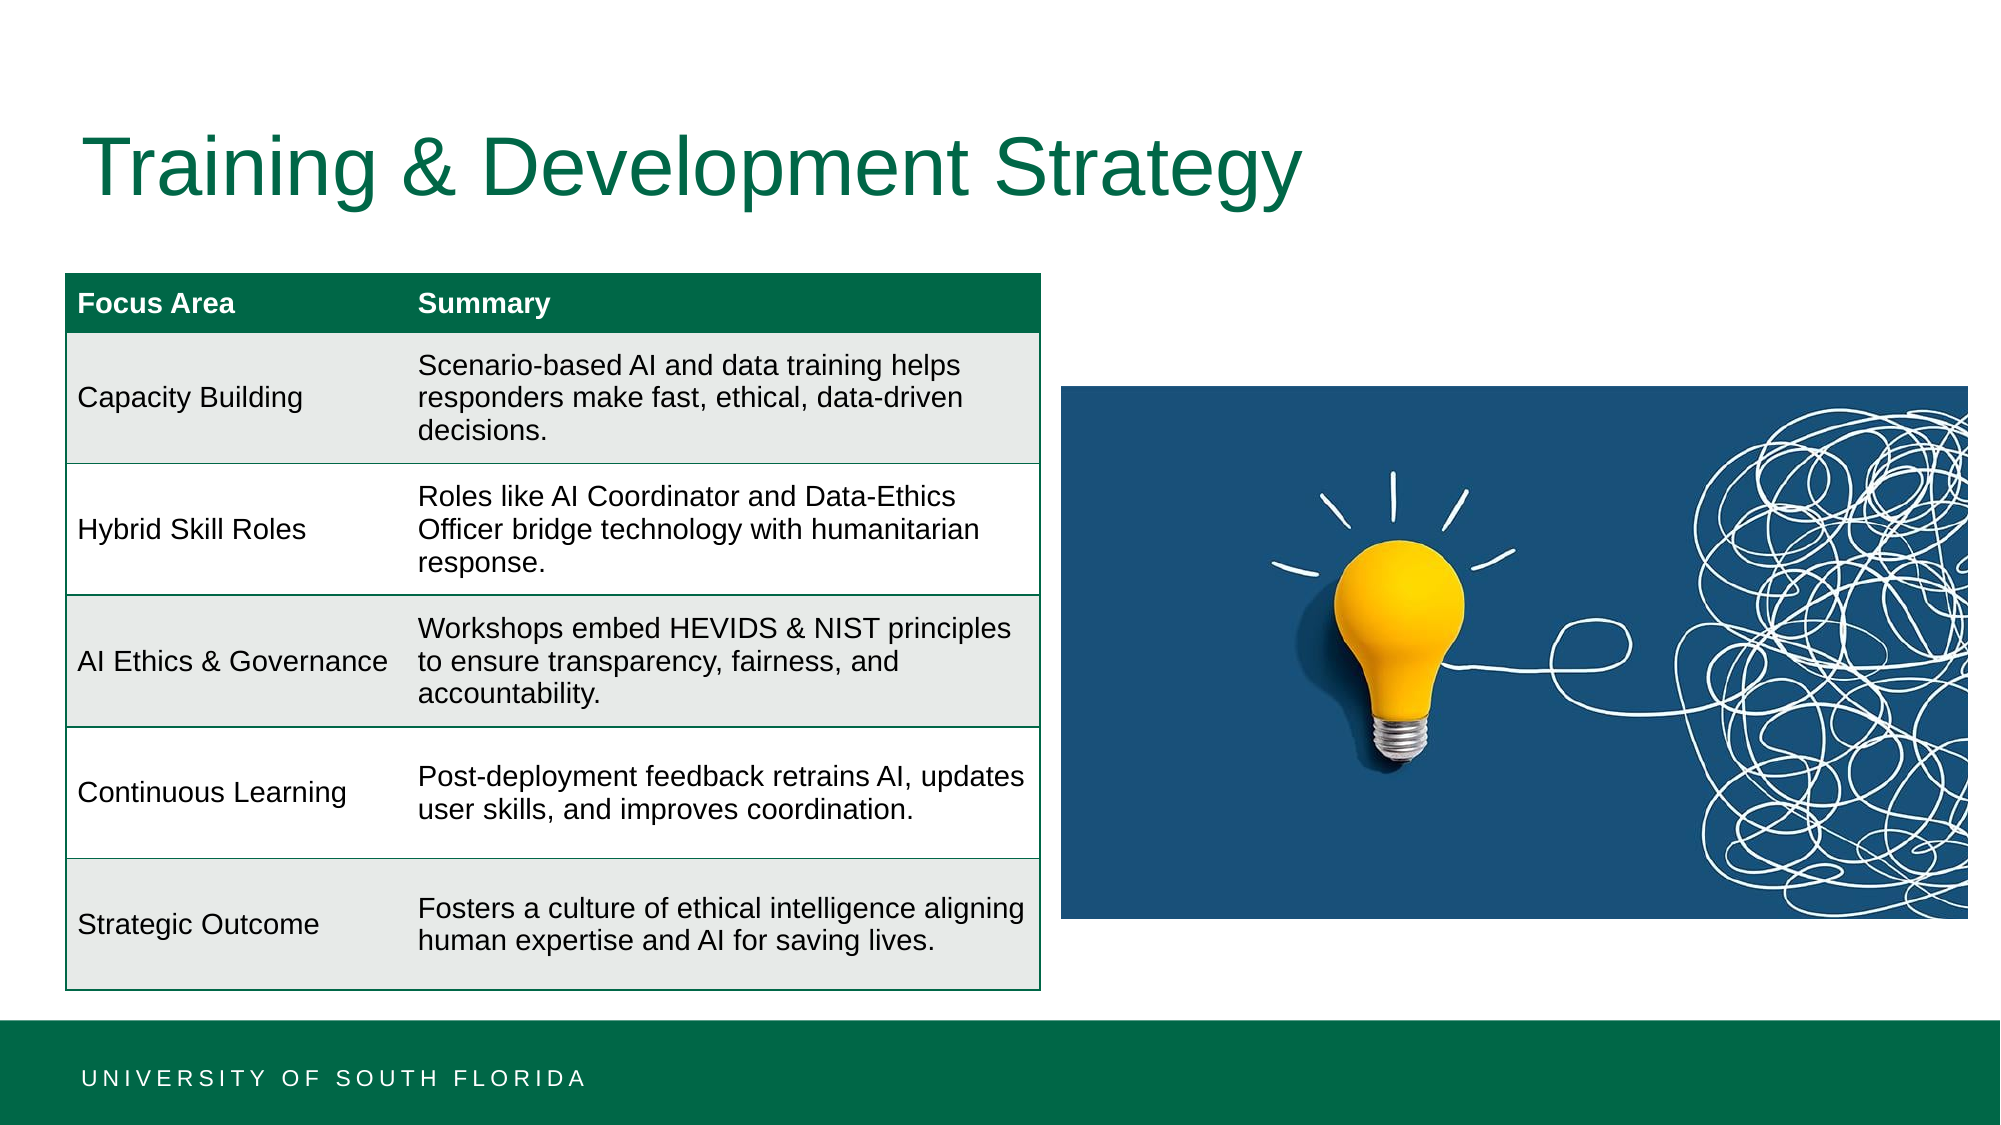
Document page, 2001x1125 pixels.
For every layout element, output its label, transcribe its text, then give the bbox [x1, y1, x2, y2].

table_cell Scenario-based AI and data training helps responders make fast, ethical, data-driven decisions. [406, 333, 1039, 463]
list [1061, 386, 1968, 919]
table_cell Continuous Learning [67, 728, 406, 858]
footer UNIVERSITY OF SOUTH FLORIDA [65, 1055, 1389, 1100]
table_cell Roles like AI Coordinator and Data-Ethics Officer bridge technology with humanitarian response. [406, 464, 1039, 594]
table_cell Strategic Outcome [67, 859, 406, 989]
table_cell Post-deployment feedback retrains AI, updates user skills, and improves coordination. [406, 728, 1039, 858]
table_cell Hybrid Skill Roles [67, 464, 406, 594]
table_cell Capacity Building [67, 333, 406, 463]
table_header Focus Area [67, 275, 406, 331]
title Training & Development Strategy [65, 59, 1938, 278]
table_cell AI Ethics & Governance [67, 596, 406, 726]
table_cell Workshops embed HEVIDS & NIST principles to ensure transparency, fairness, and accountability. [406, 596, 1039, 726]
table_header Summary [406, 275, 1039, 331]
table_cell Fosters a culture of ethical intelligence aligning human expertise and AI for saving lives. [406, 859, 1039, 989]
